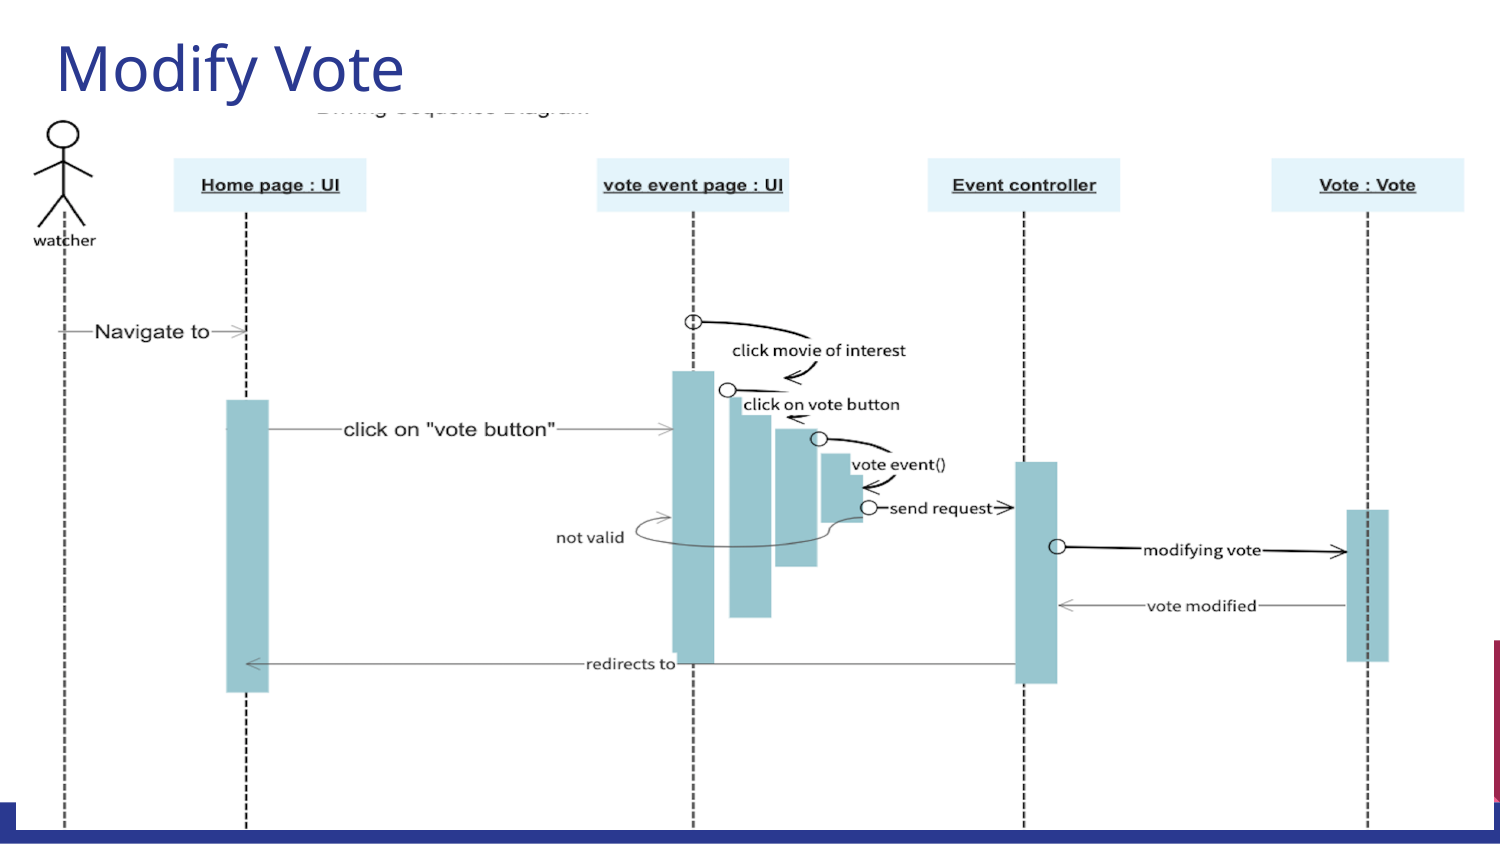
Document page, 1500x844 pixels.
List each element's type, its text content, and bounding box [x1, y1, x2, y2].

title Modify Vote [40, 13, 1439, 111]
picture [16, 112, 1494, 830]
